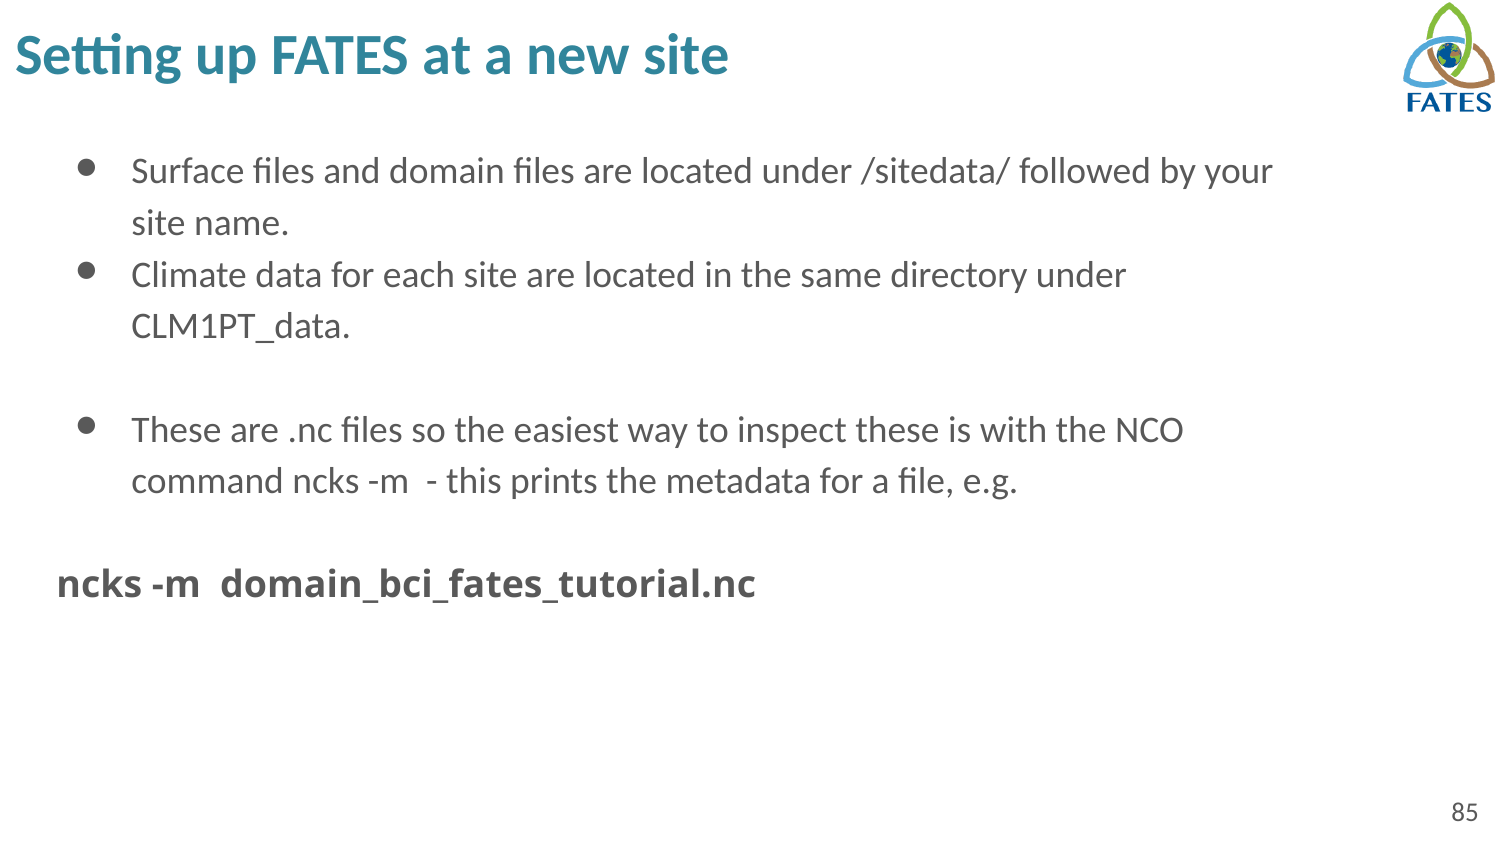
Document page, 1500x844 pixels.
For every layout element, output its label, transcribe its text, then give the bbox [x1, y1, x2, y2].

picture [1399, 0, 1500, 115]
title Setting up FATES at a new site [0, 1, 1396, 114]
slide_number 85 [1403, 779, 1494, 844]
text_box Surface files and domain files are located under /sitedata/ followed by your site name. Climate data for each site are located in the same directory under CLM1PT_data. These are .nc files so the easiest way to inspect these is with the NCO command ncks -m - this prints the metadata for a file, e.g. ncks -m domain_bci_fates_tutorial.nc [41, 124, 1292, 799]
